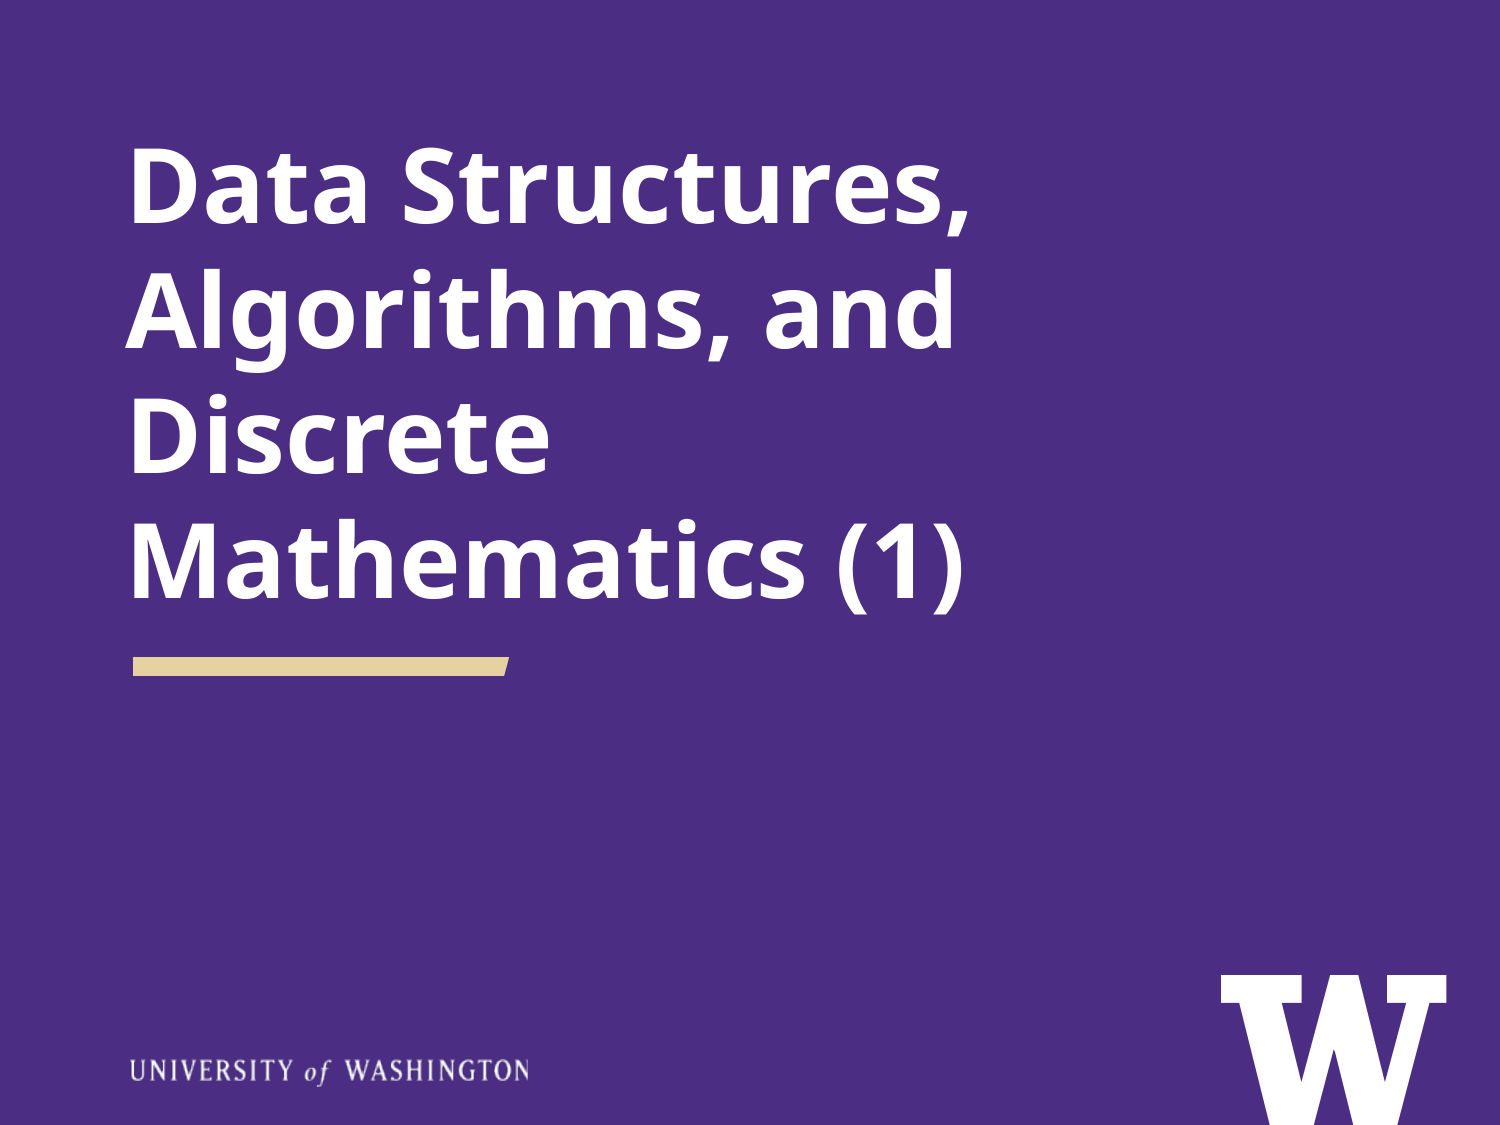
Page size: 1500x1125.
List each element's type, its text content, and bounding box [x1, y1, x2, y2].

picture [133, 657, 509, 676]
title Data Structures, Algorithms, and Discrete Mathematics (1) [110, 193, 1254, 627]
picture [1221, 975, 1447, 1125]
